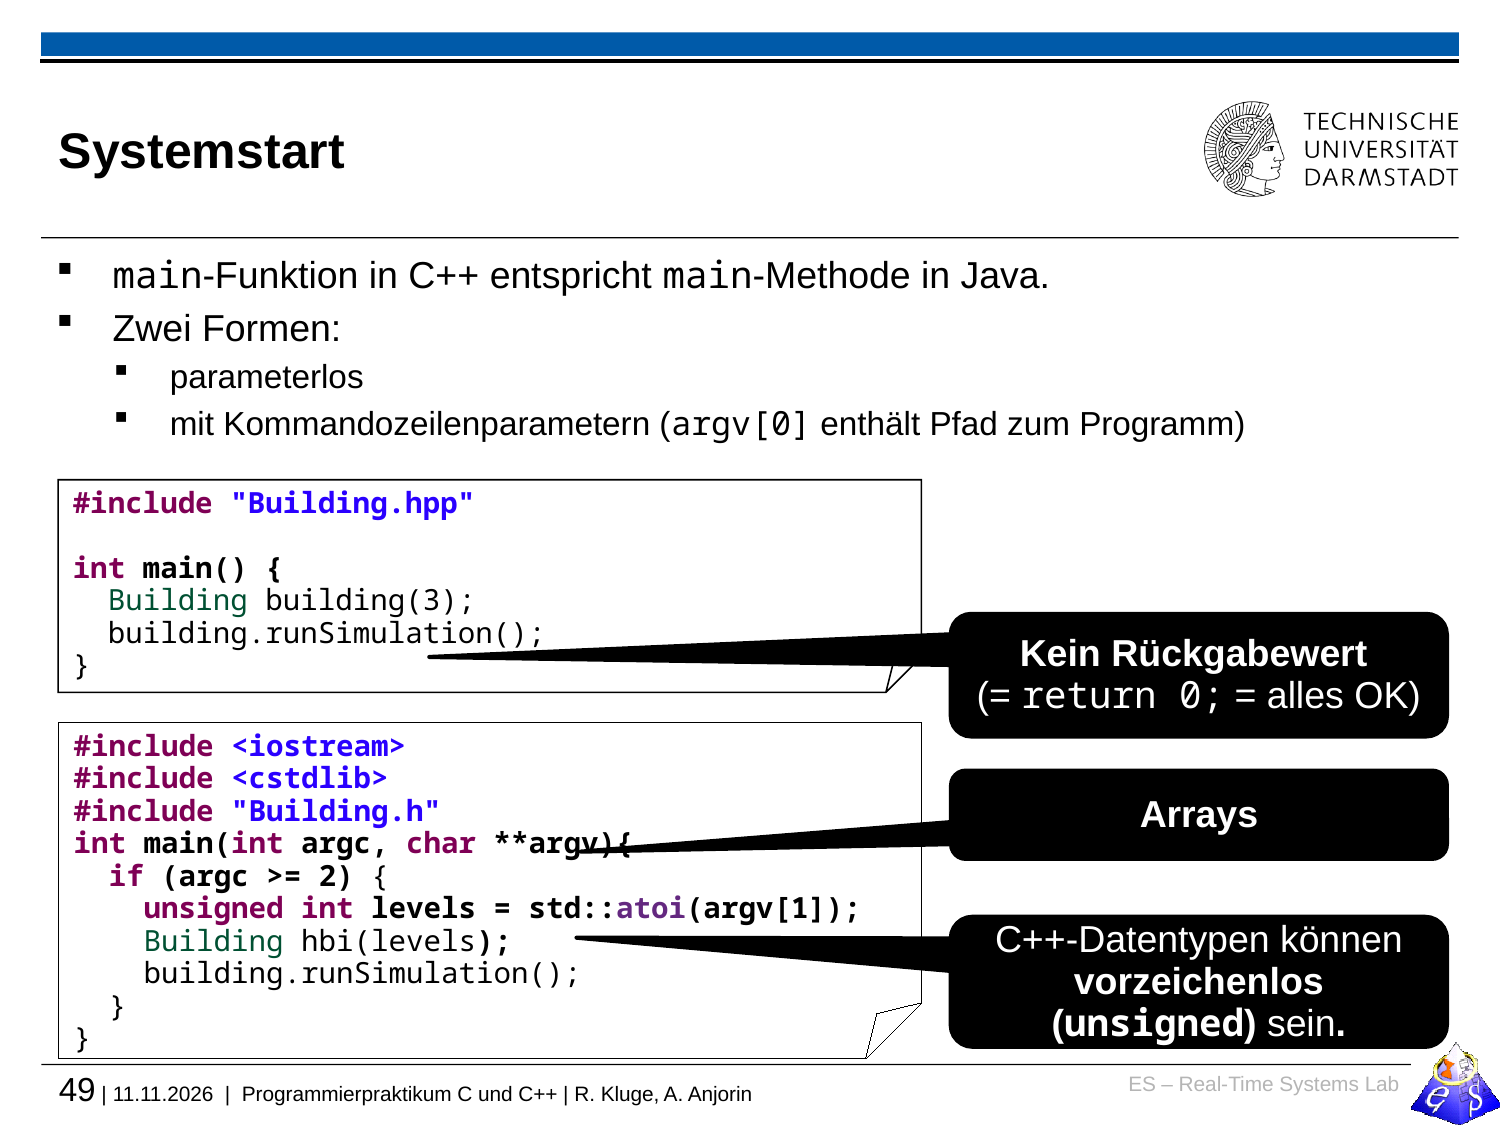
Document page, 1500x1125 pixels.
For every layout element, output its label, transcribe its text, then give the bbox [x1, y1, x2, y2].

picture [1411, 1041, 1500, 1125]
picture [1187, 84, 1483, 214]
text_box #include <iostream> #include <cstdlib> #include "Building.h" int main(int argc, char **argv){ if (argc >= 2) { unsigned int levels = std::atoi(argv[1]); Building hbi(levels); building.runSimulation(); } } [58, 722, 922, 1059]
text_box [886, 667, 911, 691]
text_box [865, 1003, 920, 1058]
title Systemstart [58, 80, 1187, 218]
list main-Funktion in C++ entspricht main-Methode in Java. Zwei Formen: parameterlos mit Kommandozeilenparametern (argv[0] enthält Pfad zum Programm) [41, 243, 1459, 492]
text_box C++-Datentypen können vorzeichenlos (unsigned) sein. [574, 914, 1450, 1049]
text_box #include "Building.hpp" int main() { Building building(3); building.runSimulation(); } [58, 479, 922, 693]
text_box Kein Rückgabewert (= return 0; = alles OK) [427, 611, 1450, 739]
text_box Arrays [578, 768, 1450, 861]
